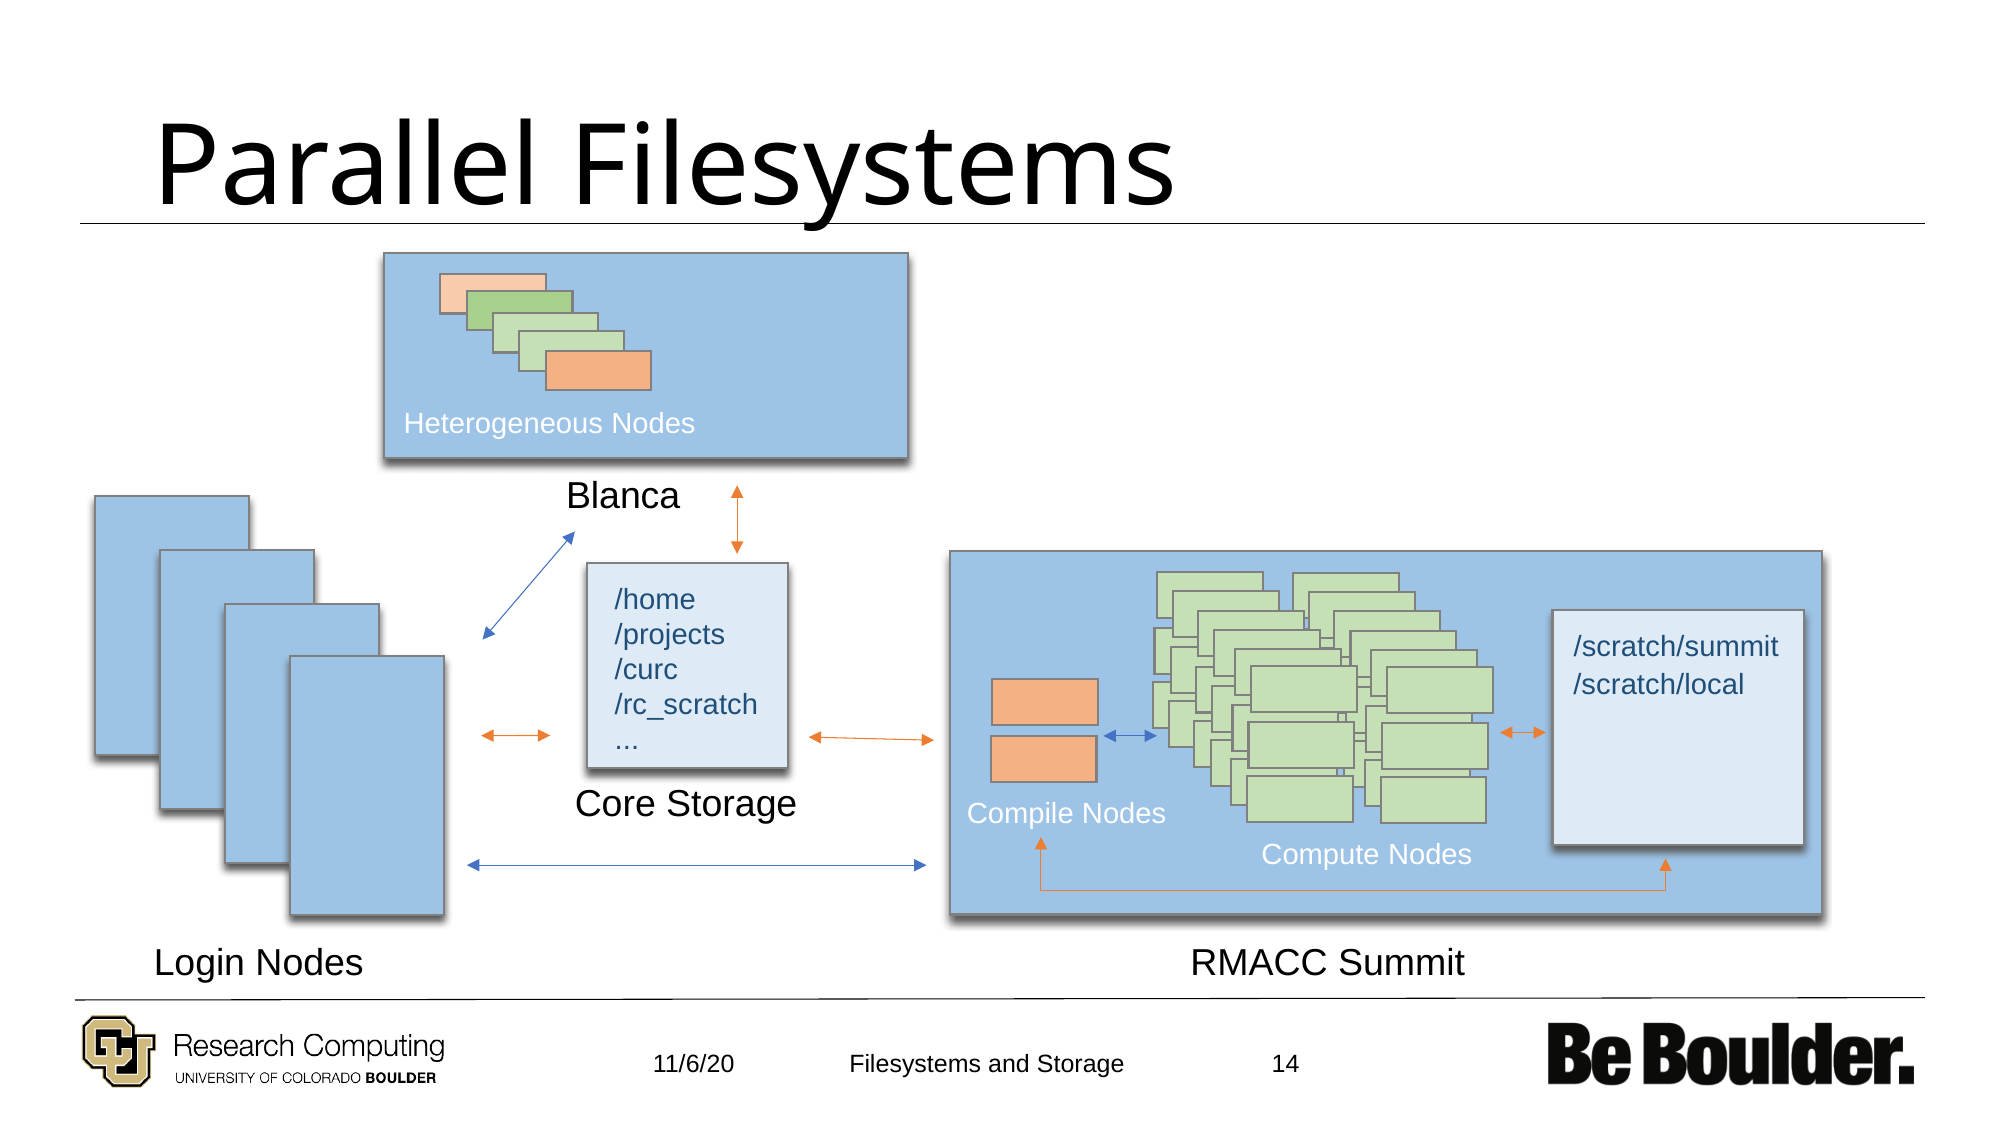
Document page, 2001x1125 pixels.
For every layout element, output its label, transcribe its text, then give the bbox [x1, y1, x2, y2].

text_box [1342, 658, 1349, 665]
text_box [518, 330, 625, 372]
text_box [1156, 571, 1264, 619]
text_box [1339, 714, 1345, 721]
text_box [1381, 722, 1489, 770]
text_box [439, 273, 547, 315]
text_box [1230, 758, 1338, 806]
text_box [383, 252, 909, 459]
text_box [1210, 739, 1247, 787]
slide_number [637, 1032, 772, 1093]
text_box [492, 312, 599, 354]
slide_number 14 [1202, 1032, 1315, 1093]
text_box [1153, 627, 1197, 675]
text_box [1195, 666, 1234, 714]
text_box Login Nodes [139, 930, 379, 991]
text_box [1355, 734, 1365, 740]
text_box /home /projects /curc /rc_scratch ... [599, 572, 774, 763]
text_box Blanca [551, 463, 696, 524]
text_box [466, 290, 574, 331]
text_box [1551, 609, 1805, 846]
text_box [1197, 610, 1305, 657]
text_box [1231, 704, 1339, 752]
text_box [1358, 678, 1370, 686]
text_box [1170, 646, 1213, 694]
text_box [1380, 776, 1487, 824]
picture [1524, 1015, 1938, 1088]
text_box [1211, 685, 1250, 733]
text_box [1292, 572, 1400, 619]
title Parallel Filesystems [137, 59, 1863, 278]
text_box Core Storage [560, 771, 813, 832]
text_box [990, 735, 1098, 783]
text_box [94, 495, 250, 756]
text_box [586, 562, 789, 769]
text_box [289, 655, 445, 916]
text_box [1168, 700, 1211, 748]
text_box [1333, 610, 1441, 658]
text_box [1370, 649, 1478, 697]
text_box [1321, 639, 1333, 647]
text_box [482, 531, 575, 640]
text_box Compute Nodes [1246, 827, 1488, 878]
text_box [1365, 705, 1473, 753]
text_box [1234, 648, 1342, 696]
text_box [1386, 666, 1494, 714]
text_box [1246, 775, 1354, 823]
text_box [1152, 681, 1195, 729]
picture [81, 1015, 444, 1088]
text_box [1193, 720, 1231, 768]
text_box [224, 603, 380, 864]
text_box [808, 736, 935, 741]
text_box /scratch/summit [1558, 619, 1794, 670]
text_box /scratch/local [1558, 658, 1760, 708]
text_box [545, 350, 652, 391]
footer Filesystems and Storage [772, 1032, 1202, 1093]
text_box [1343, 740, 1381, 788]
text_box [1345, 686, 1386, 734]
text_box [1250, 665, 1358, 713]
text_box [991, 678, 1099, 726]
text_box [1308, 591, 1416, 639]
text_box [1172, 590, 1280, 638]
text_box [159, 549, 315, 810]
text_box [1349, 630, 1457, 678]
text_box Compile Nodes [952, 786, 1182, 837]
text_box [1213, 629, 1321, 677]
text_box RMACC Summit [1175, 930, 1481, 991]
text_box Heterogeneous Nodes [388, 397, 712, 447]
text_box [1247, 721, 1355, 769]
text_box [1364, 759, 1471, 807]
text_box [949, 550, 1823, 916]
